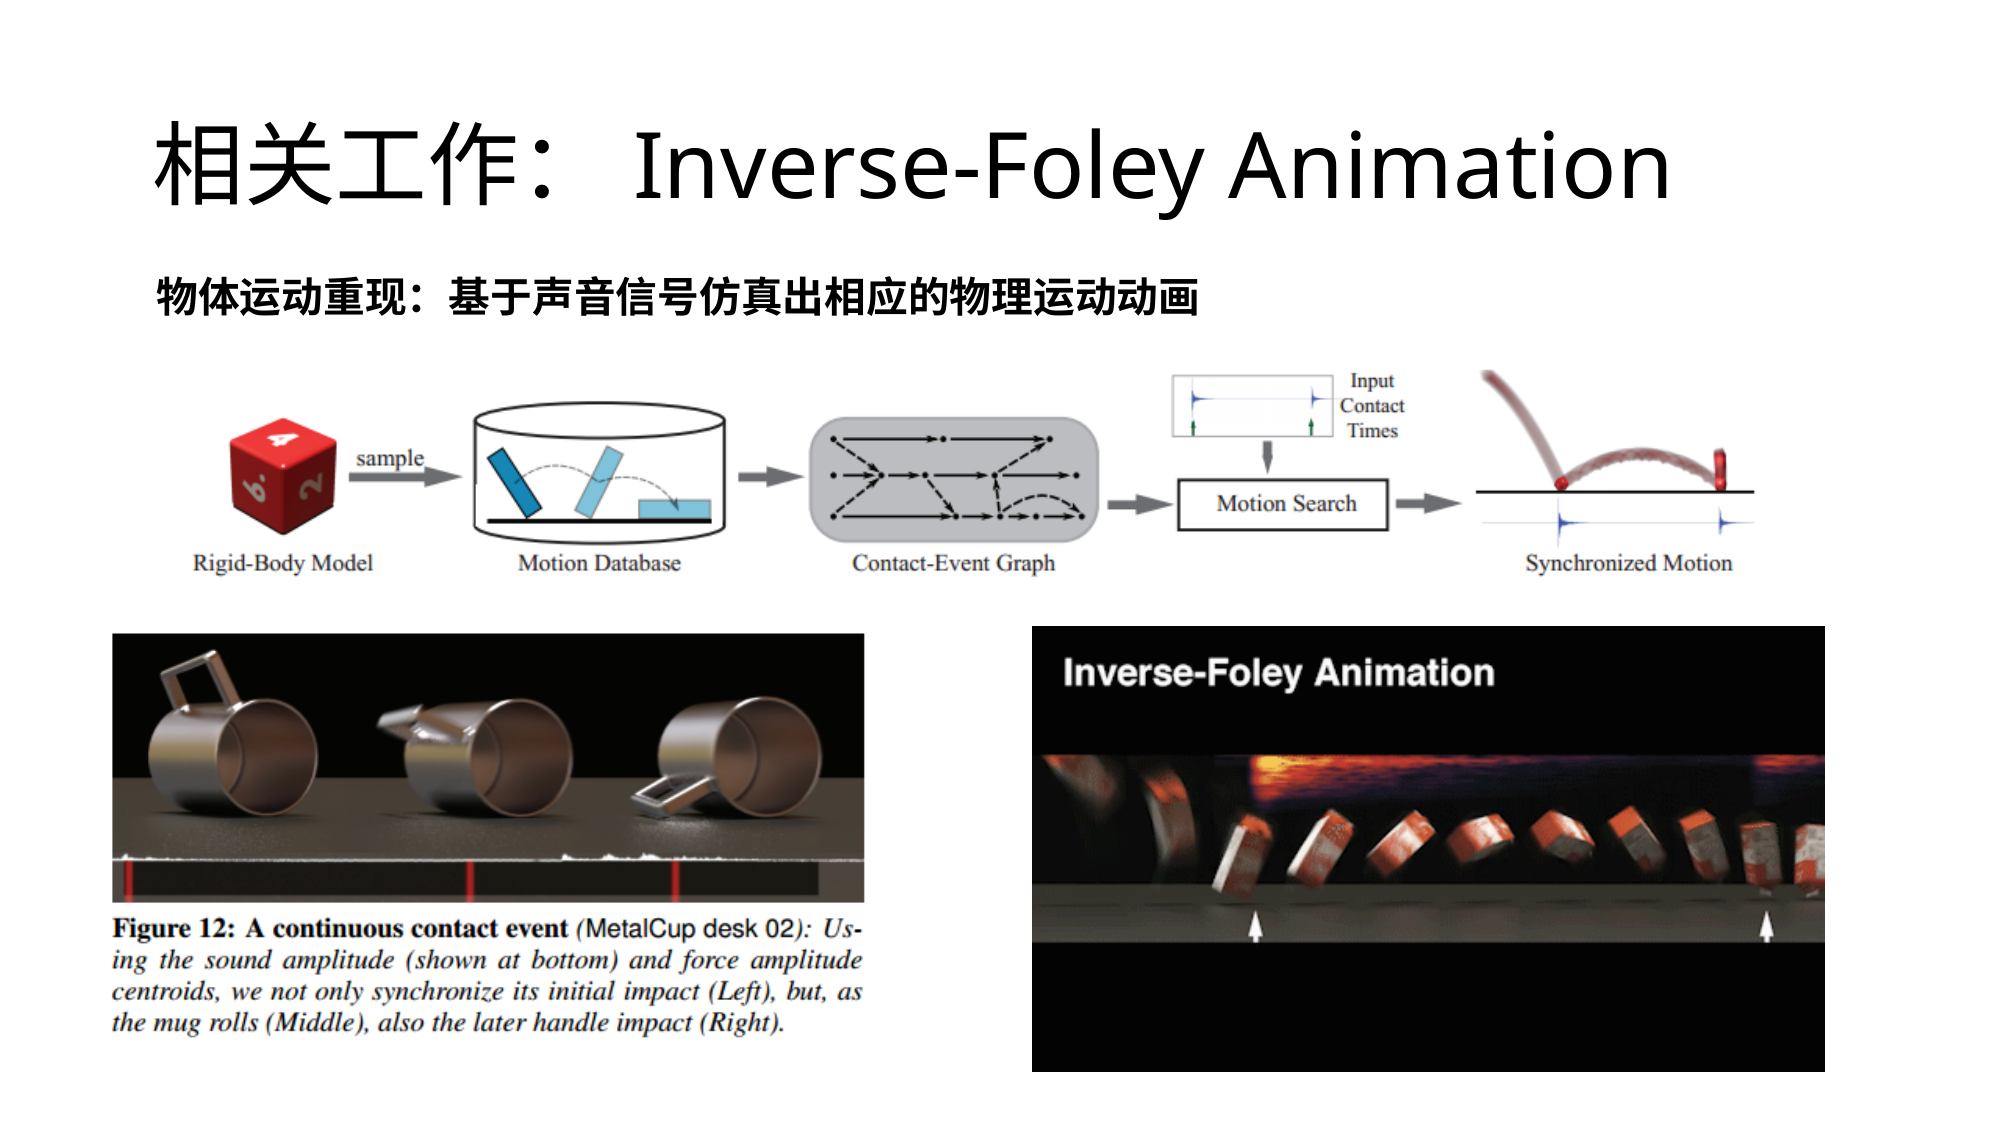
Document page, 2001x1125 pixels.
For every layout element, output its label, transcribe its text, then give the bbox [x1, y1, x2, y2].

text_box 物体运动重现：基于声音信号仿真出相应的物理运动动画 [141, 263, 1216, 328]
picture [1032, 626, 1825, 1072]
title 相关工作：Inverse-Foley Animation [137, 59, 1863, 278]
picture [168, 309, 1792, 585]
picture [97, 615, 877, 1061]
